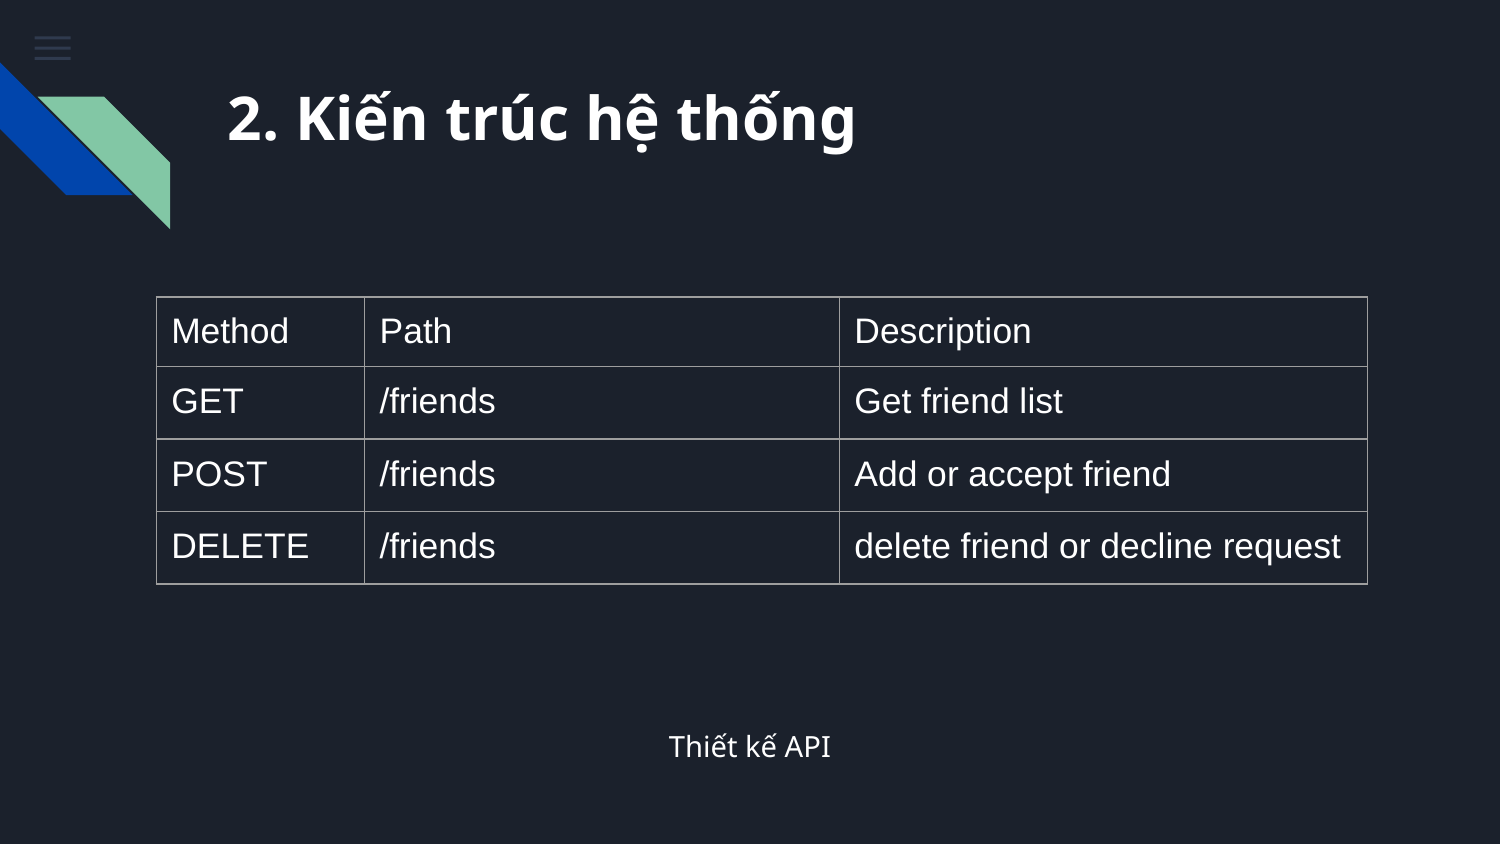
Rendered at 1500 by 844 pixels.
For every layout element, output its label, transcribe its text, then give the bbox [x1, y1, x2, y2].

table_cell GET [157, 367, 364, 438]
table_cell /friends [365, 367, 839, 438]
table_cell delete friend or decline request [840, 512, 1367, 583]
table_header Method [157, 298, 364, 366]
table_header Path [365, 298, 839, 366]
table_cell Add or accept friend [840, 440, 1367, 511]
table_cell DELETE [157, 512, 364, 583]
table_cell Get friend list [840, 367, 1367, 438]
table_cell /friends [365, 512, 839, 583]
table_cell /friends [365, 440, 839, 511]
title 2. Kiến trúc hệ thống [212, 64, 1368, 215]
table_header Description [840, 298, 1367, 366]
table_cell POST [157, 440, 364, 511]
text_box Thiết kế API [472, 713, 1028, 784]
